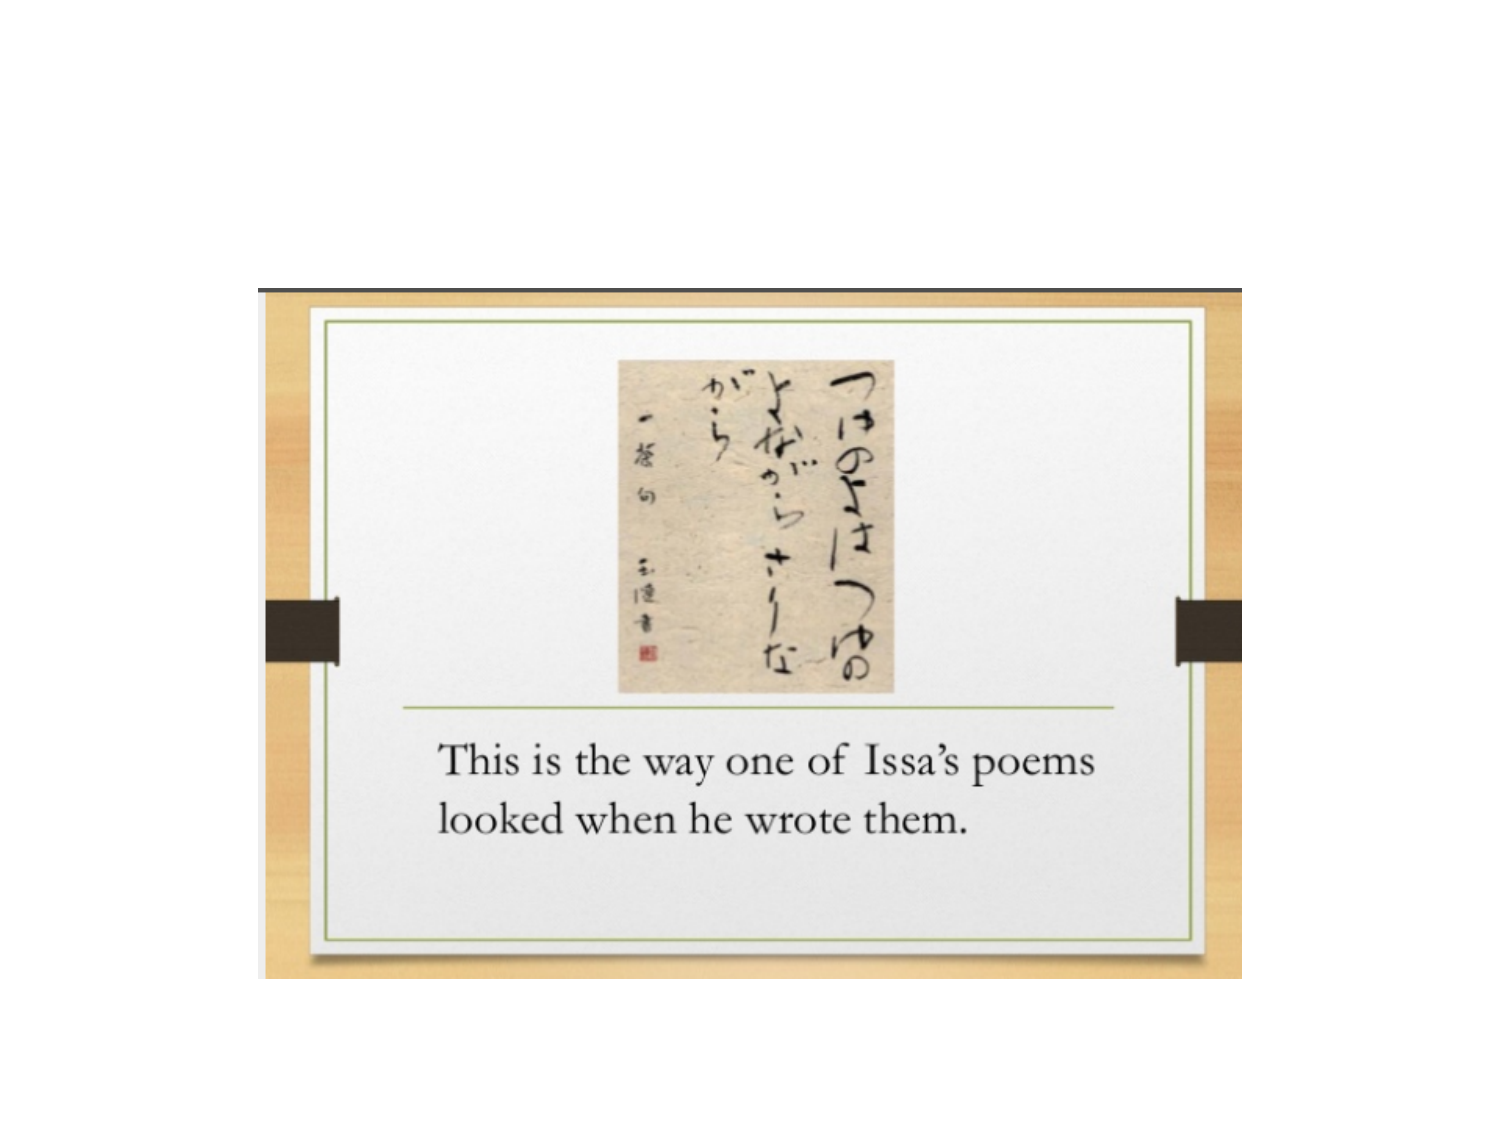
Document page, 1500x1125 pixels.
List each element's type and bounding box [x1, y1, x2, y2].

list [258, 288, 1242, 980]
